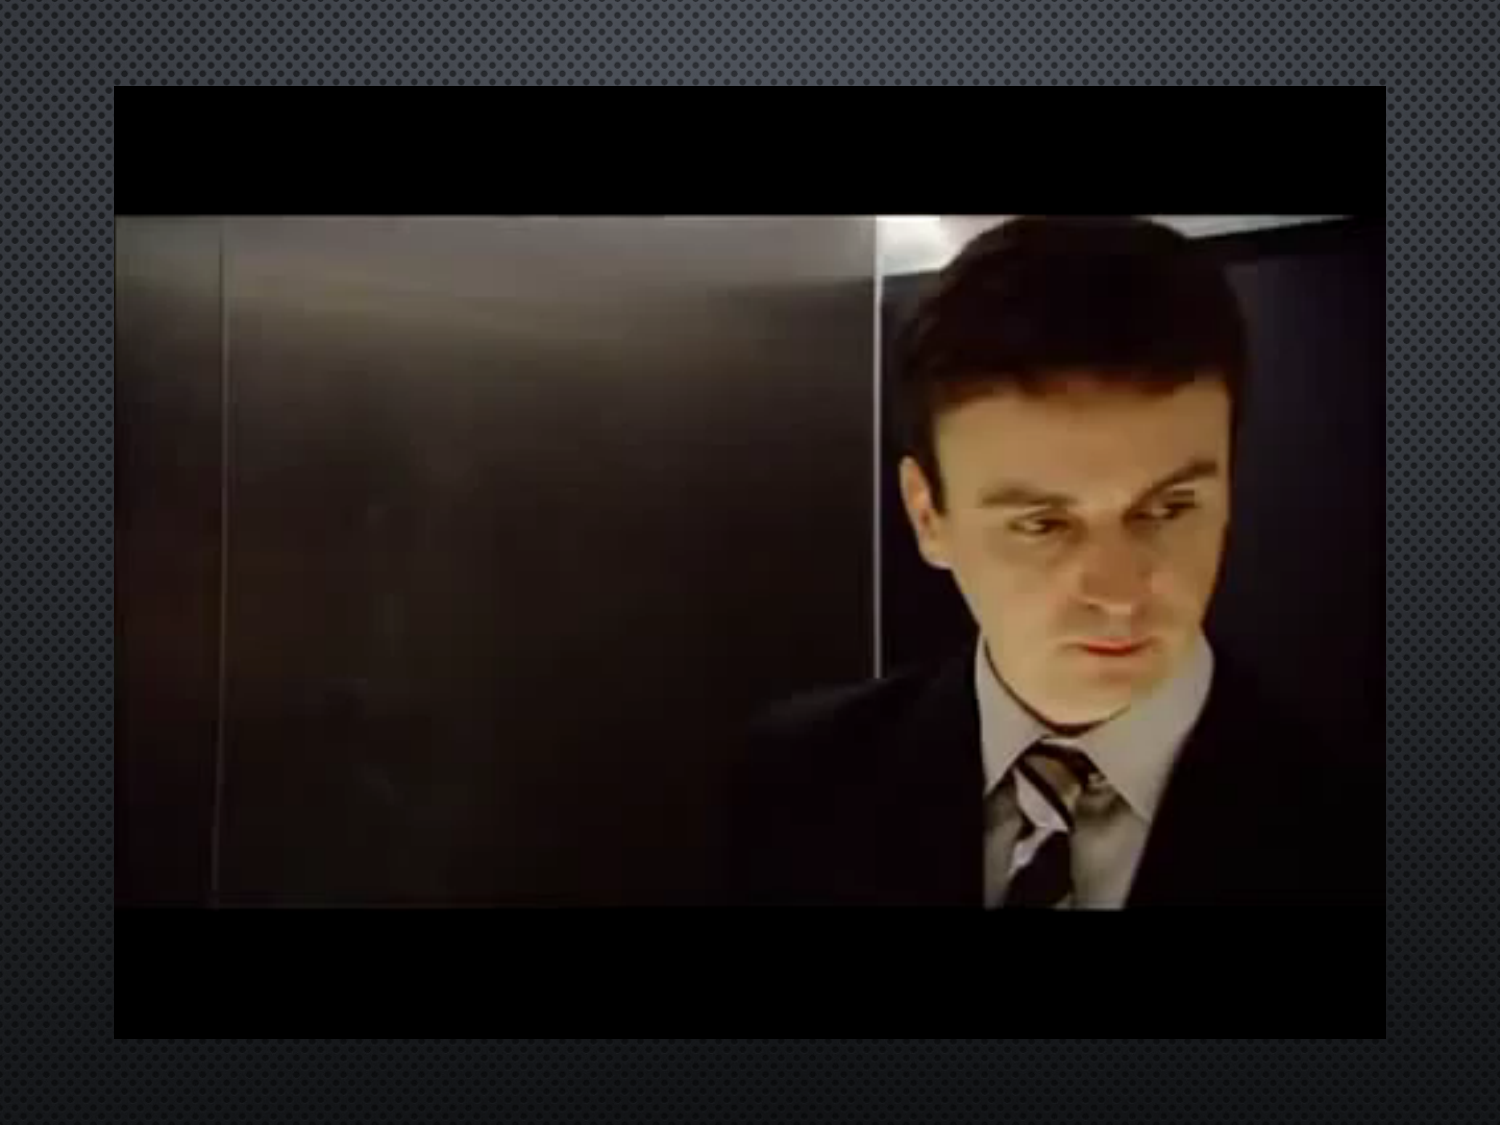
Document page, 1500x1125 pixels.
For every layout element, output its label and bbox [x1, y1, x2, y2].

list [113, 85, 1387, 1040]
